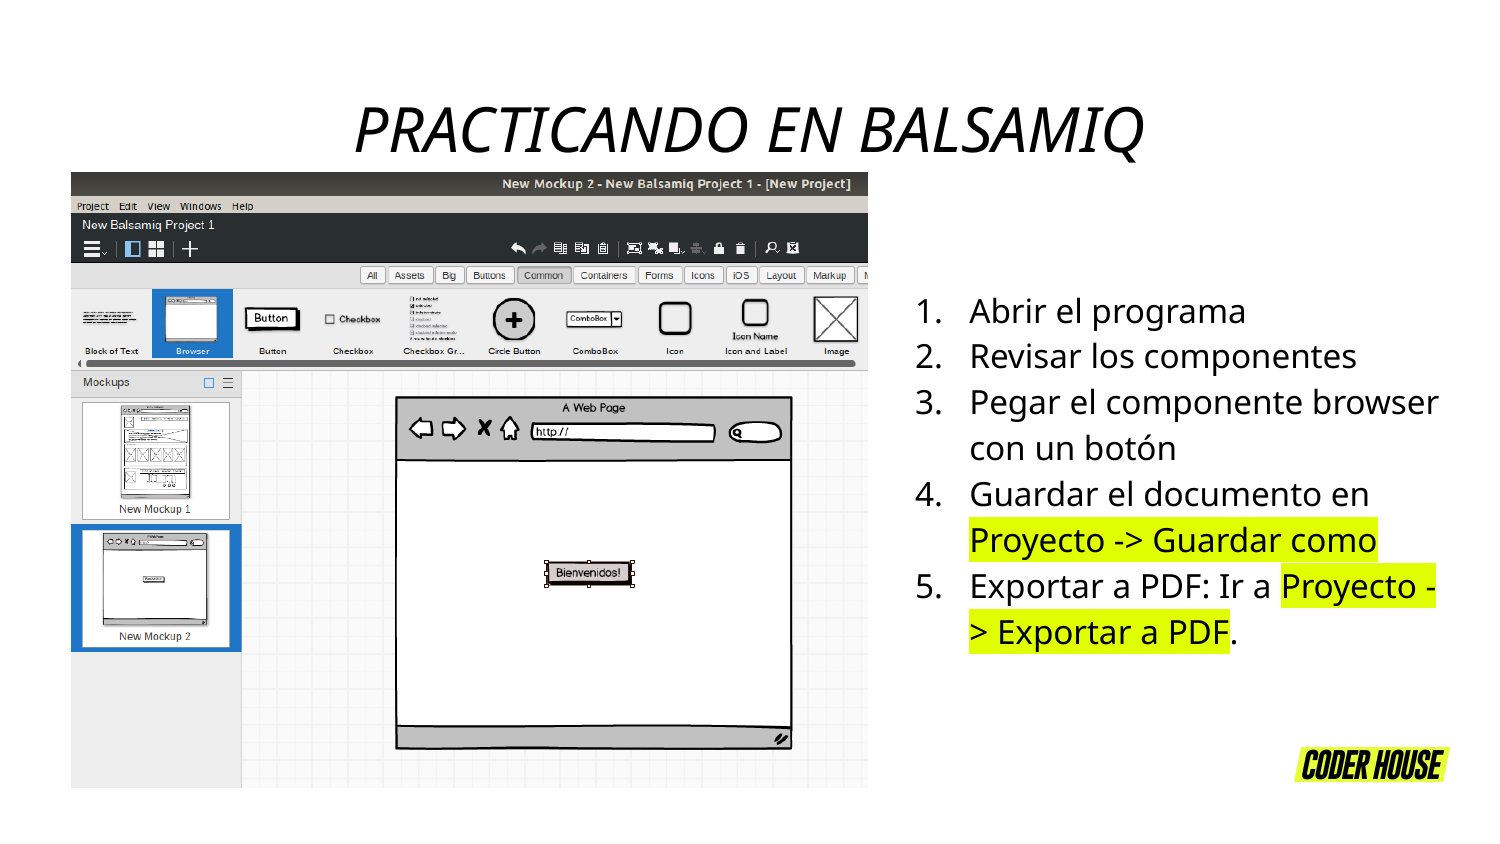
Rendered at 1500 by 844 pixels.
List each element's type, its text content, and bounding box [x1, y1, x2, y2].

picture [1290, 741, 1454, 788]
picture [71, 172, 869, 788]
text_box Abrir el programa Revisar los componentes Pegar el componente browser con un botón Guardar el documento en Proyecto -> Guardar como Exportar a PDF: Ir a Proyecto -> Exportar a PDF. [879, 228, 1466, 649]
subtitle PRACTICANDO EN BALSAMIQ [201, 63, 1299, 183]
